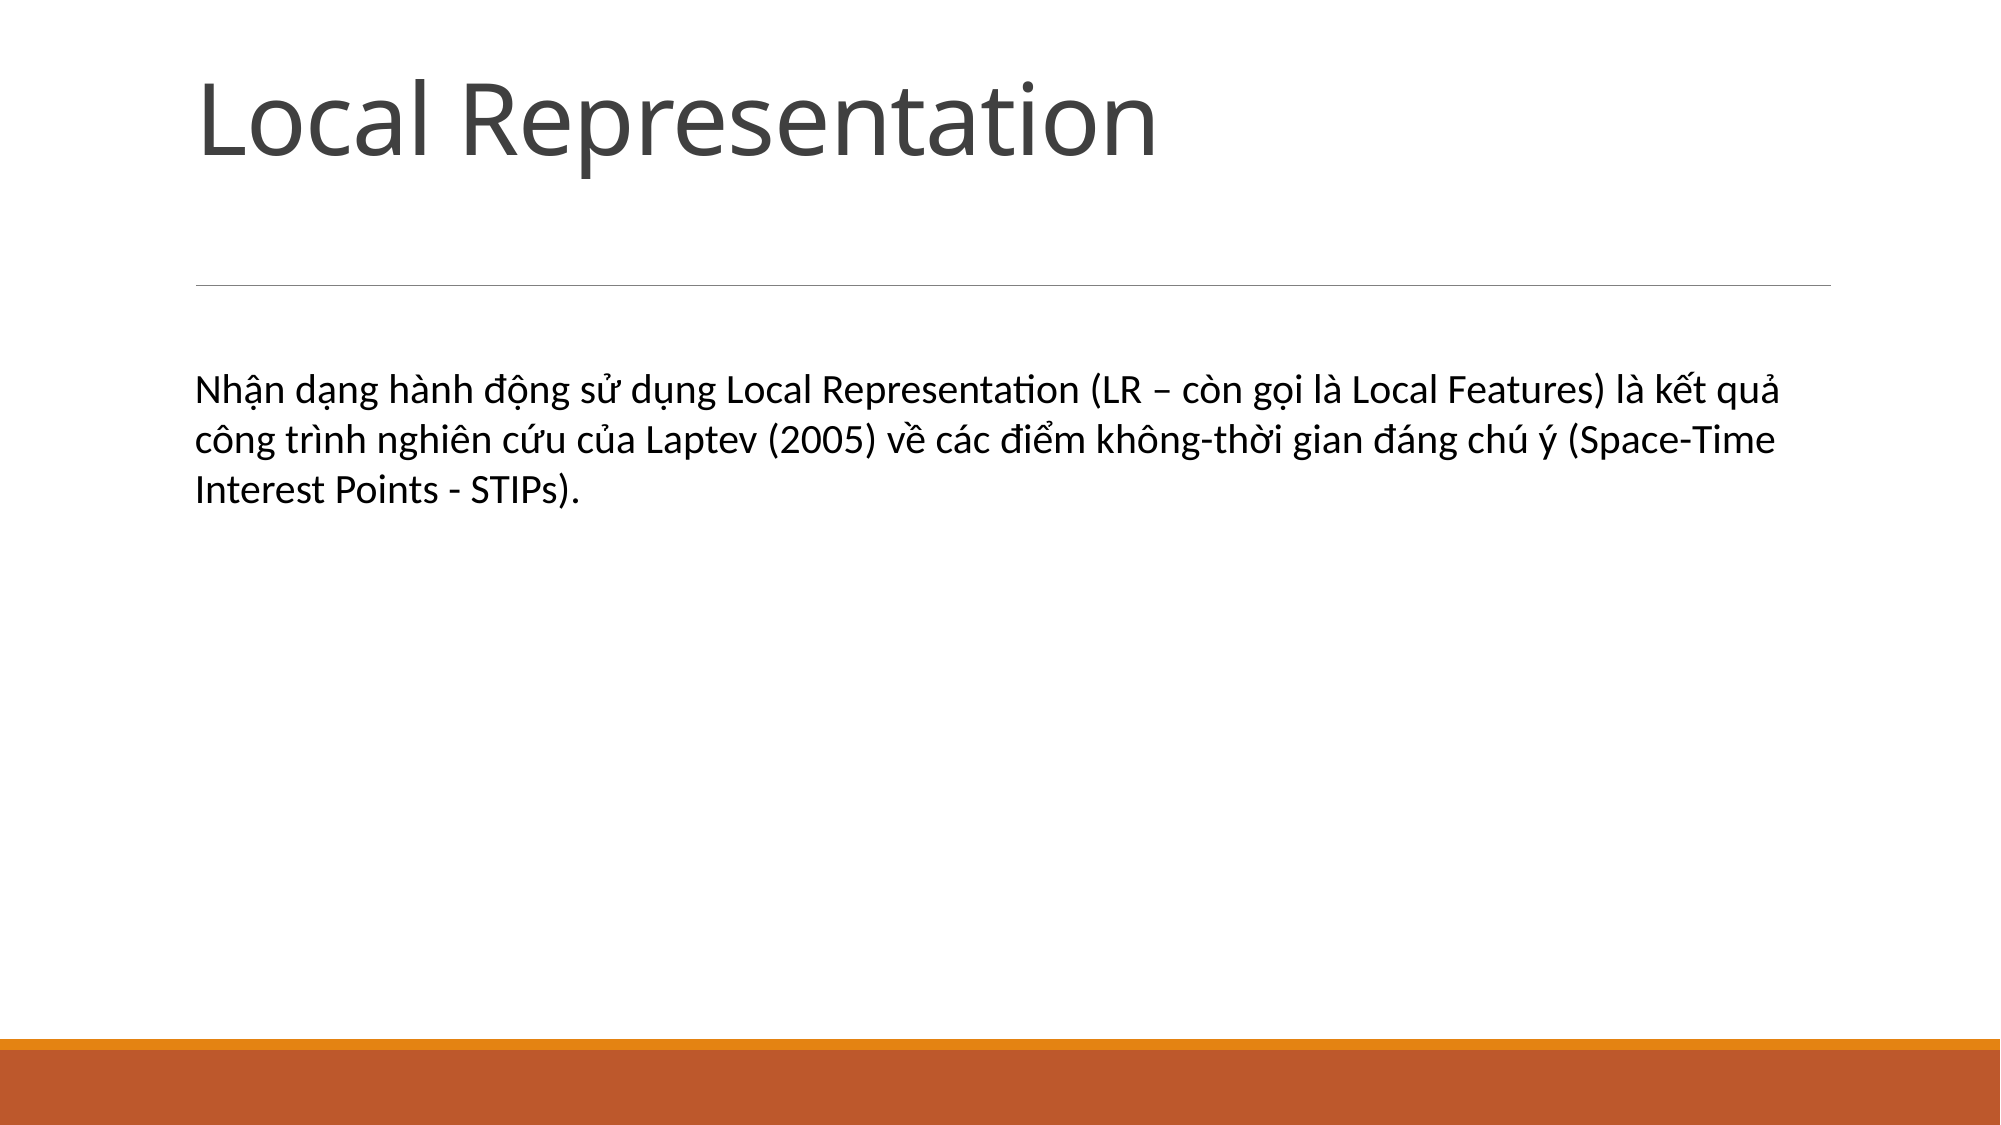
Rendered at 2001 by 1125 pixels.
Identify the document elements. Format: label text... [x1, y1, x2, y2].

title Local Representation [180, 47, 1830, 285]
text_box Nhận dạng hành động sử dụng Local Representation (LR – còn gọi là Local Features) là kết quả công trình nghiên cứu của Laptev (2005) về các điểm không-thời gian đáng chú ý (Space-Time Interest Points - STIPs). [179, 354, 1879, 520]
